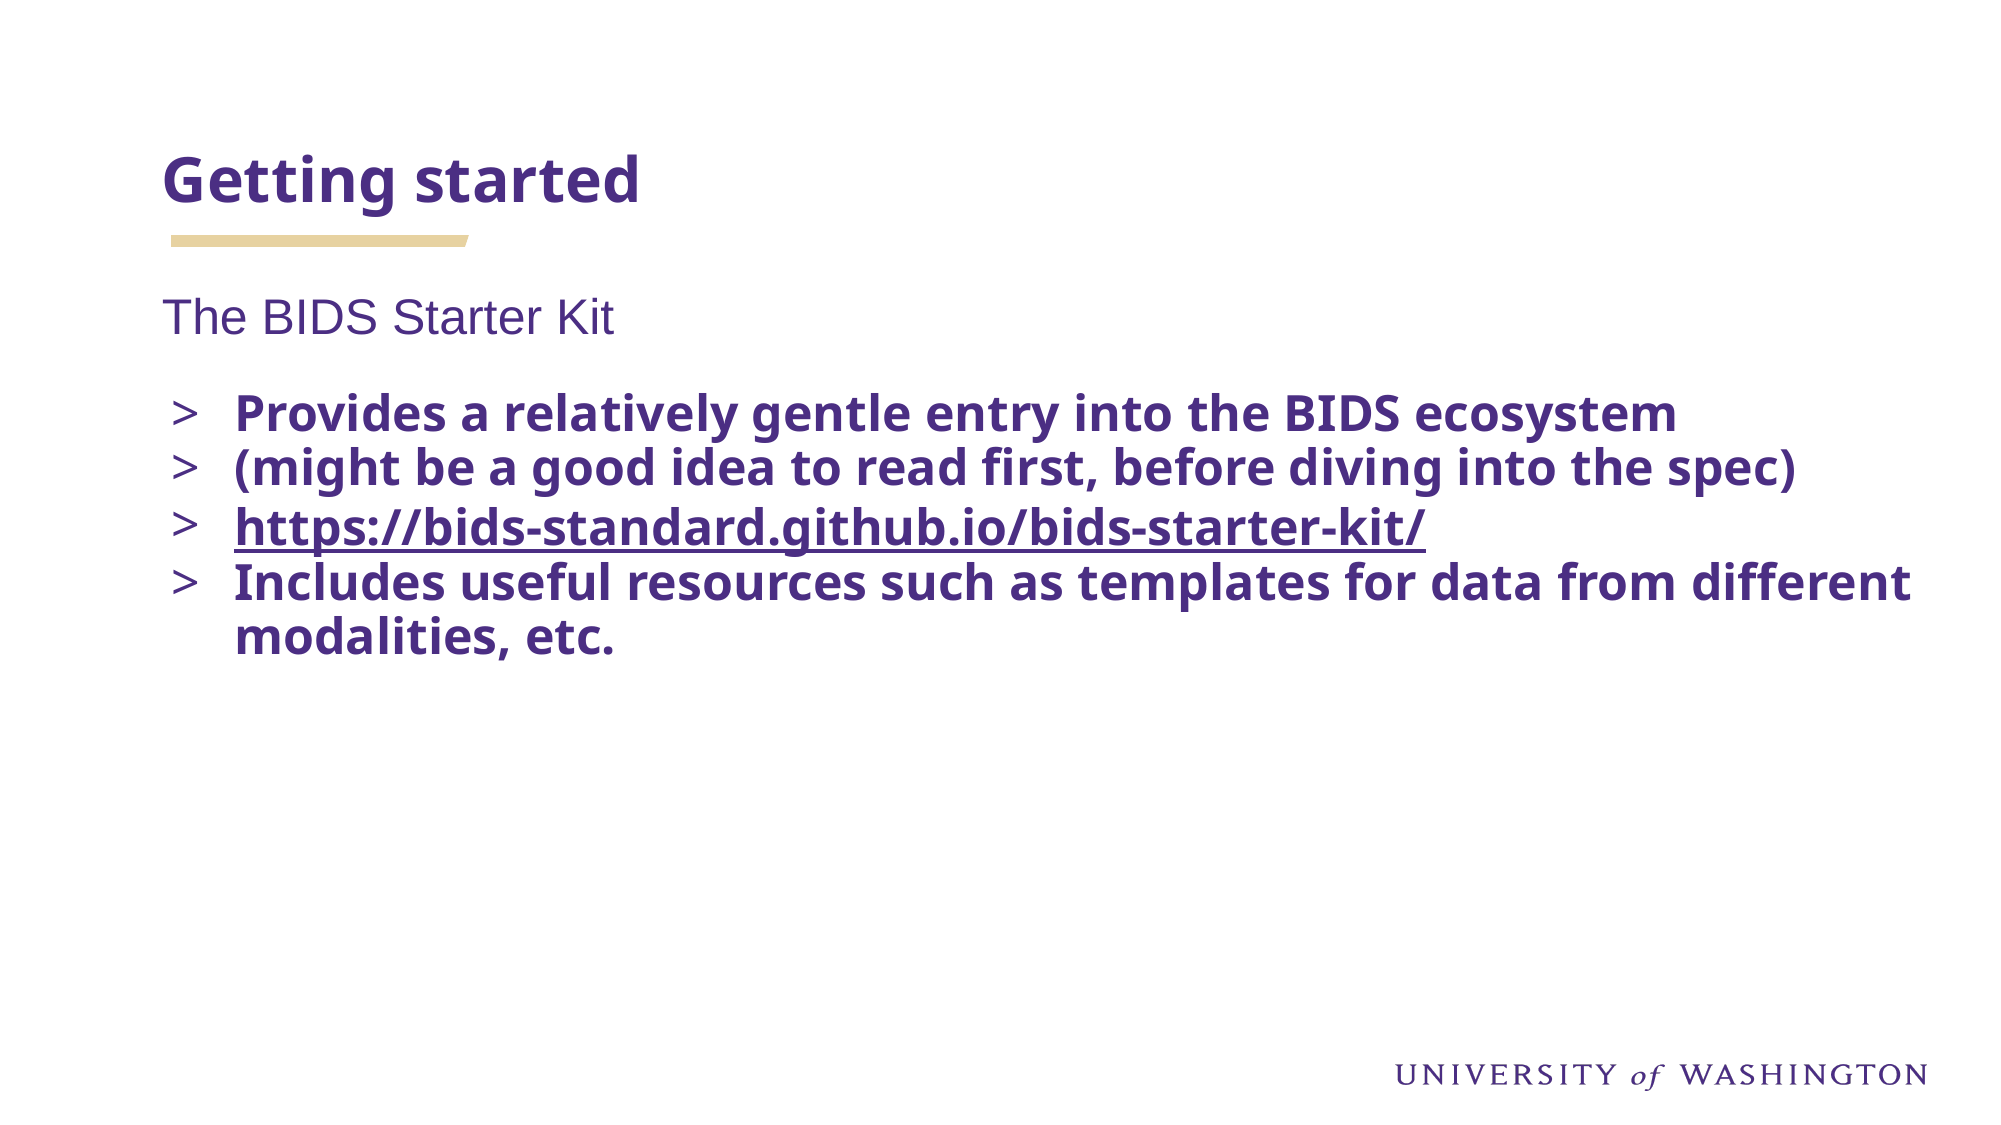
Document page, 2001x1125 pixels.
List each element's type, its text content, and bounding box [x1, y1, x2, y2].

picture [171, 235, 469, 247]
list Provides a relatively gentle entry into the BIDS ecosystem (might be a good idea to read first, before diving into the spec) https://bids-standard.github.io/bids-starter-kit/ Includes useful resources such as templates for data from different modalities, etc. [144, 380, 1938, 1006]
picture [1395, 1064, 1927, 1091]
list The BIDS Starter Kit [146, 283, 1938, 352]
title Getting started [146, 60, 1938, 224]
